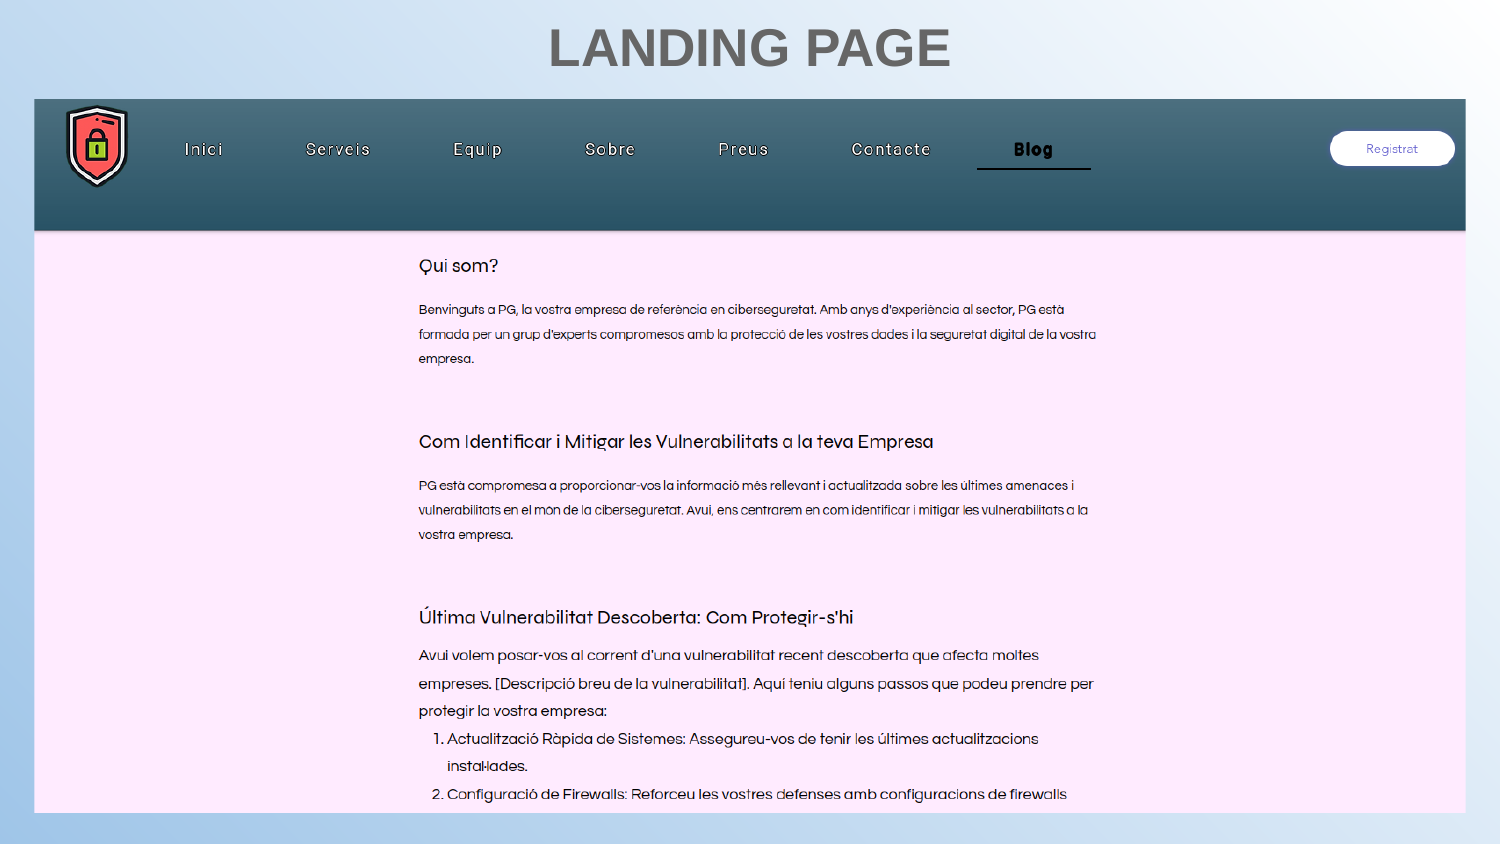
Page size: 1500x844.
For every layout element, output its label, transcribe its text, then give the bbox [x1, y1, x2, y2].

picture [34, 99, 1466, 813]
title LANDING PAGE [51, 0, 1449, 92]
